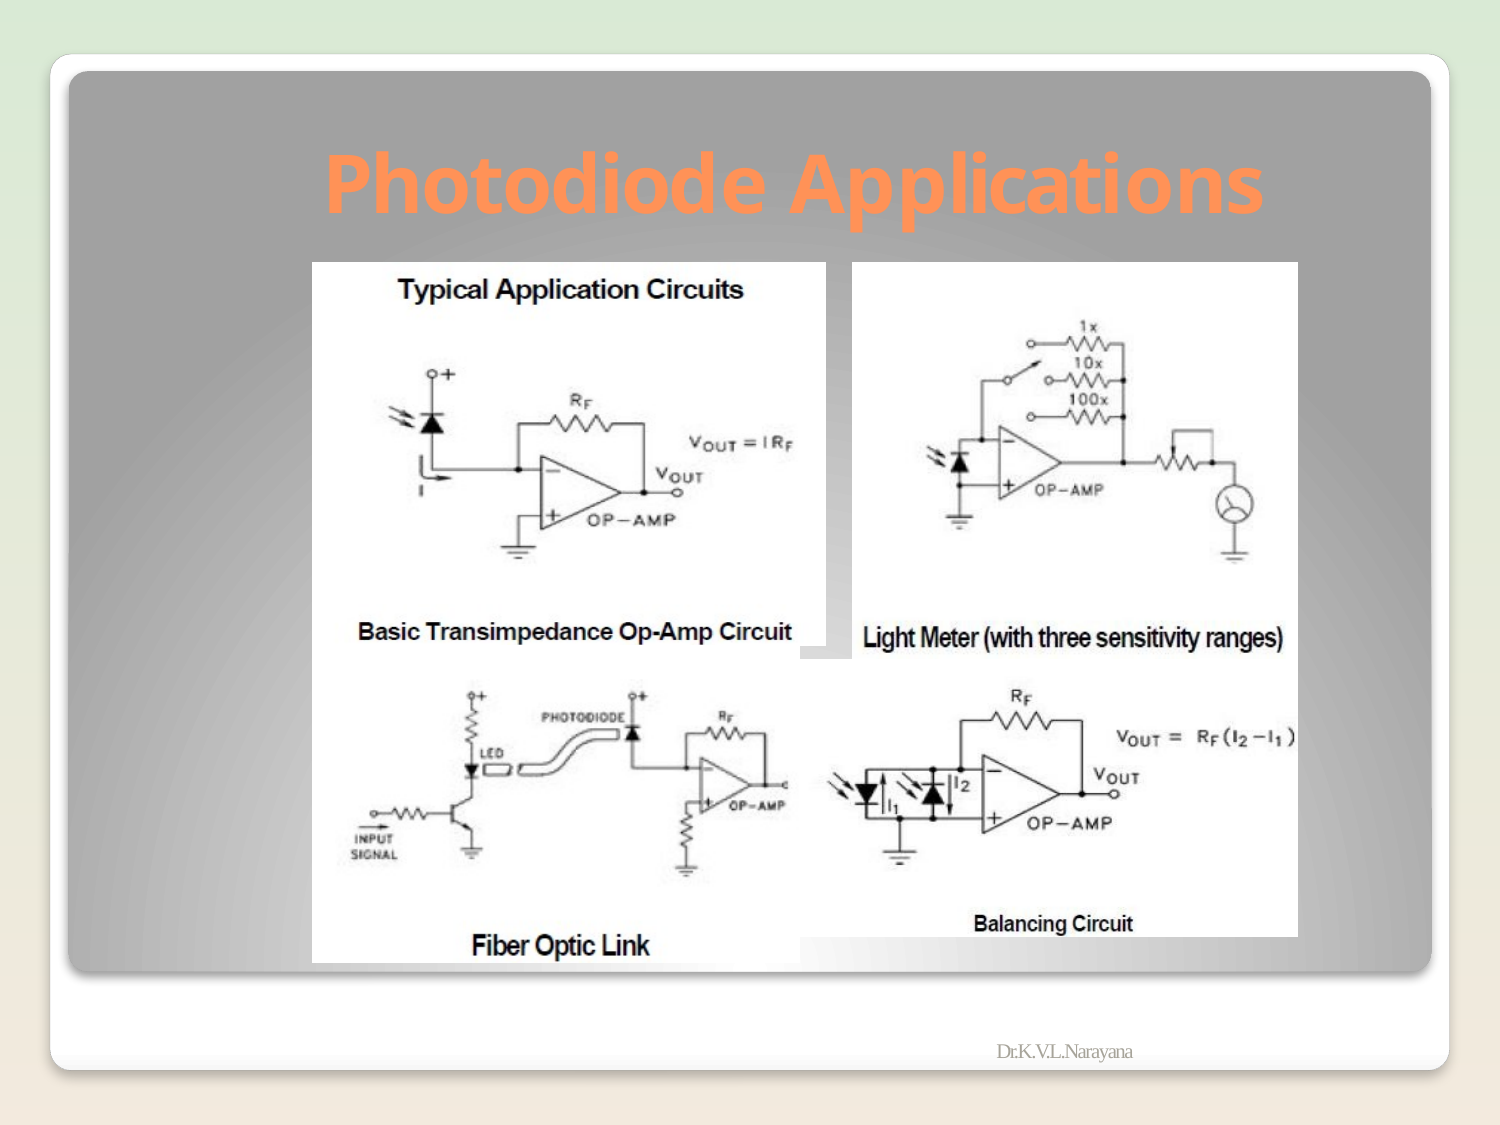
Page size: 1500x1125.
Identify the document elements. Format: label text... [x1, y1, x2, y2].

footer Dr.K.V.L.Narayana [994, 409, 1370, 1063]
title Photodiode Applications [319, 39, 1331, 230]
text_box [312, 262, 1299, 963]
